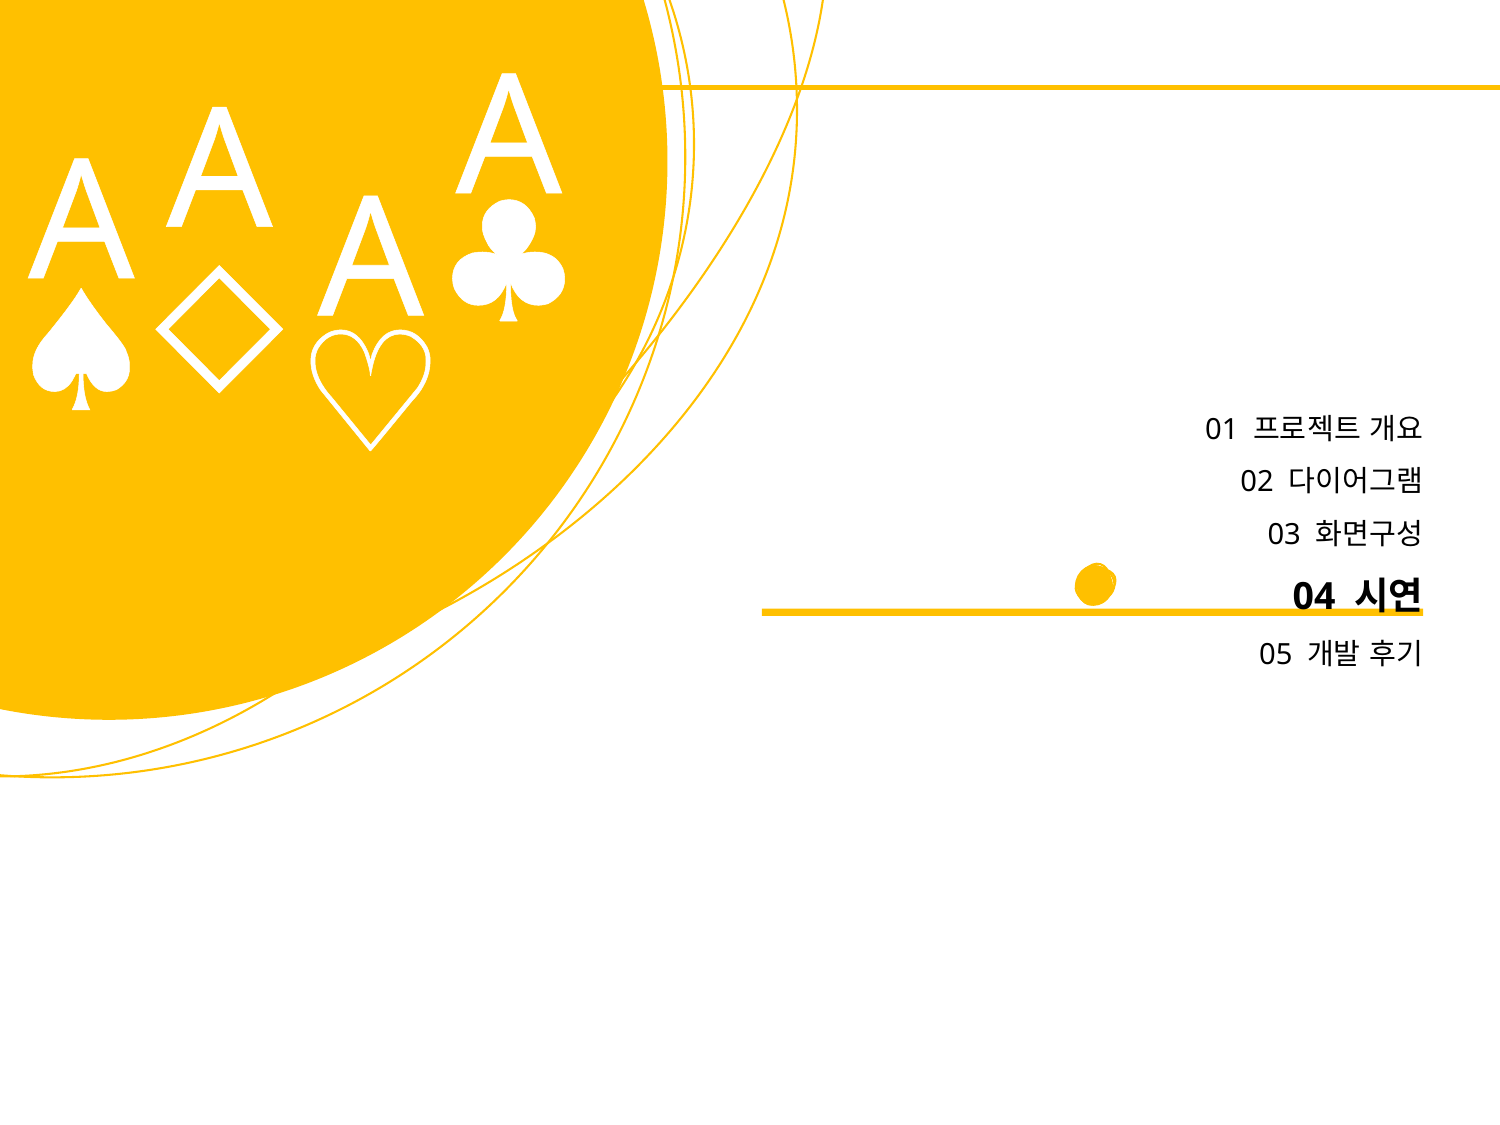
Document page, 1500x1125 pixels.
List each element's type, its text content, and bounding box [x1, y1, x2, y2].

text_box 01 프로젝트 개요 02 다이어그램 03 화면구성 04 시연 05 개발 후기 [1190, 385, 1439, 730]
